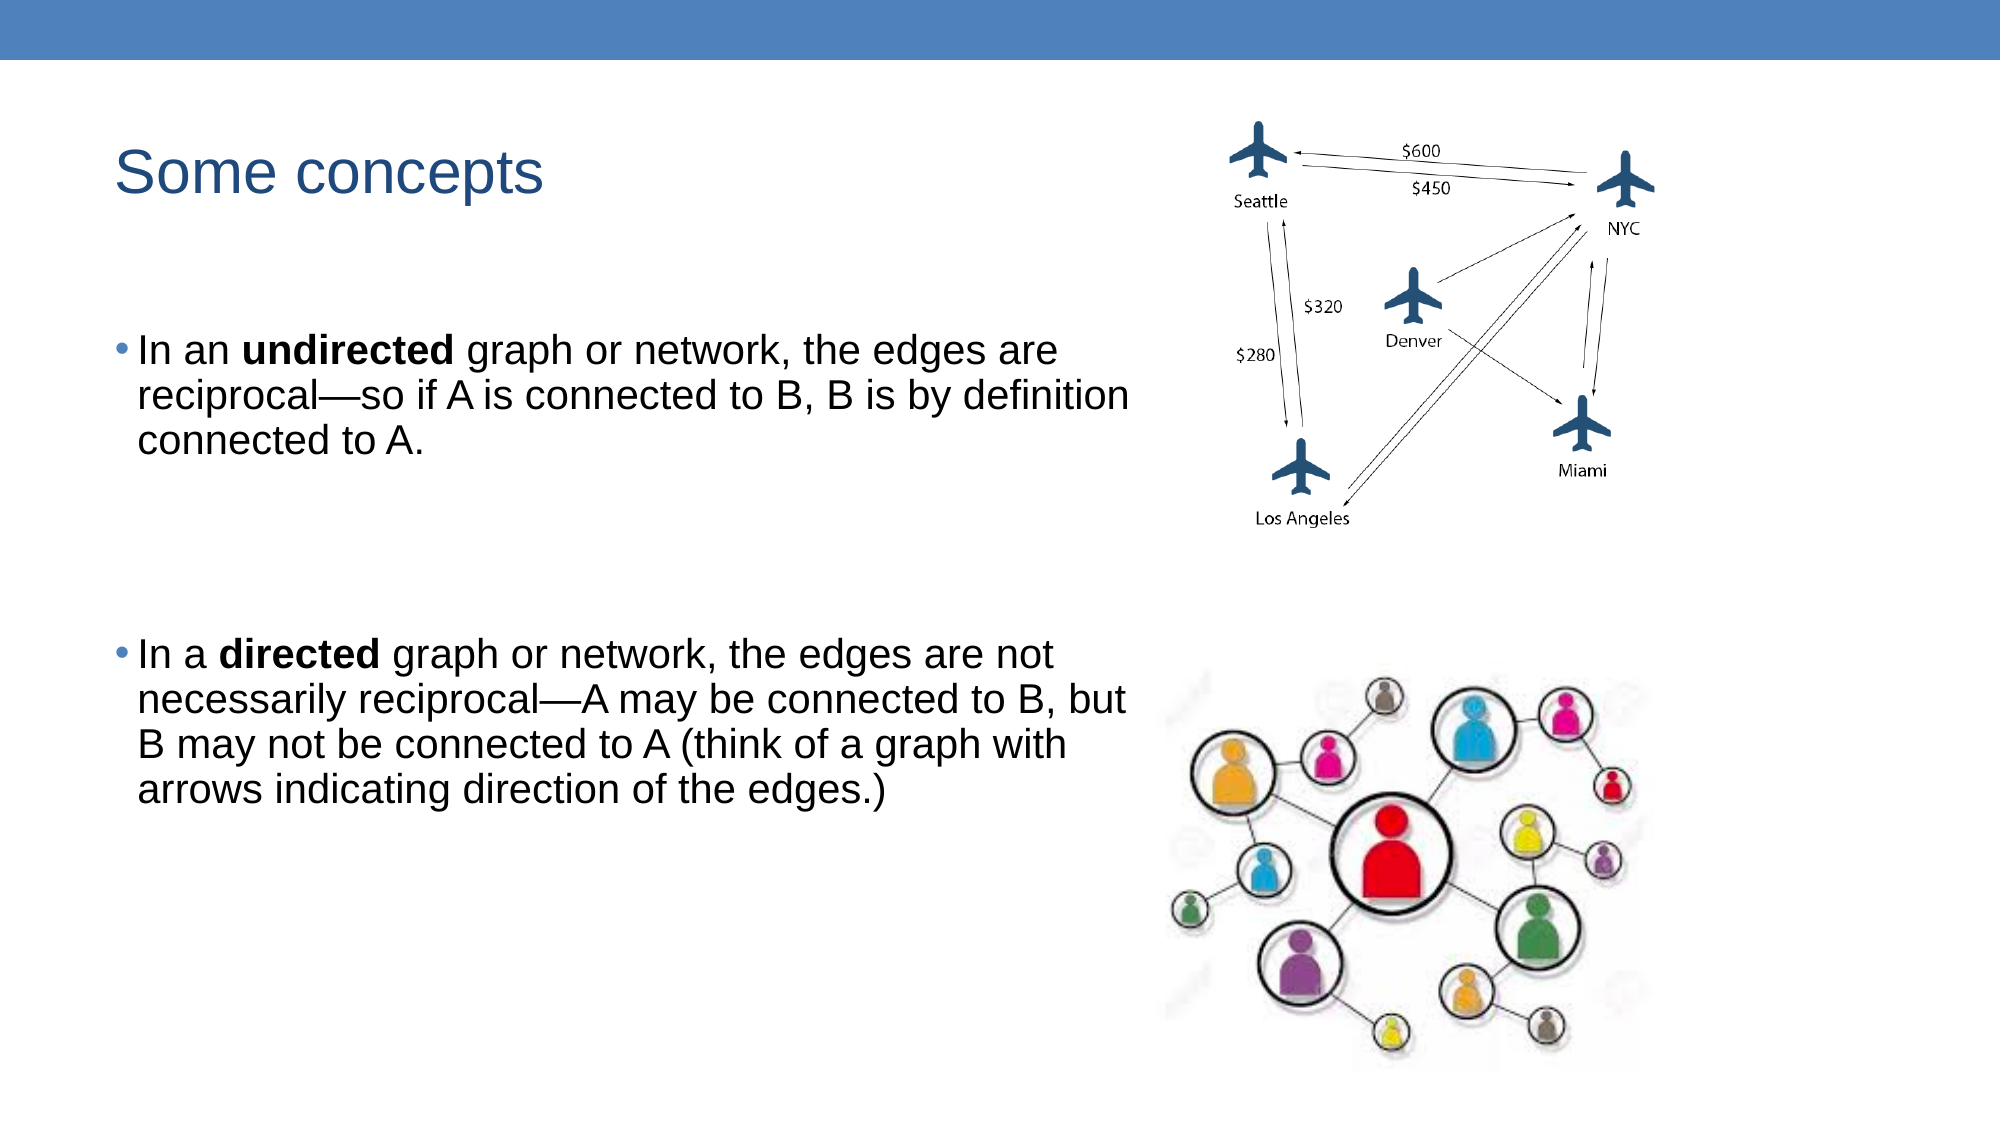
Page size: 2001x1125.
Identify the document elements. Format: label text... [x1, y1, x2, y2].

list In an undirected graph or network, the edges are reciprocal—so if A is connected to B, B is by definition connected to A. In a directed graph or network, the edges are not necessarily reciprocal—A may be connected to B, but B may not be connected to A (think of a graph with arrows indicating direction of the edges.) [99, 262, 1162, 1063]
picture [1150, 662, 1661, 1071]
title Some concepts [99, 87, 1900, 250]
picture [1214, 90, 1670, 546]
